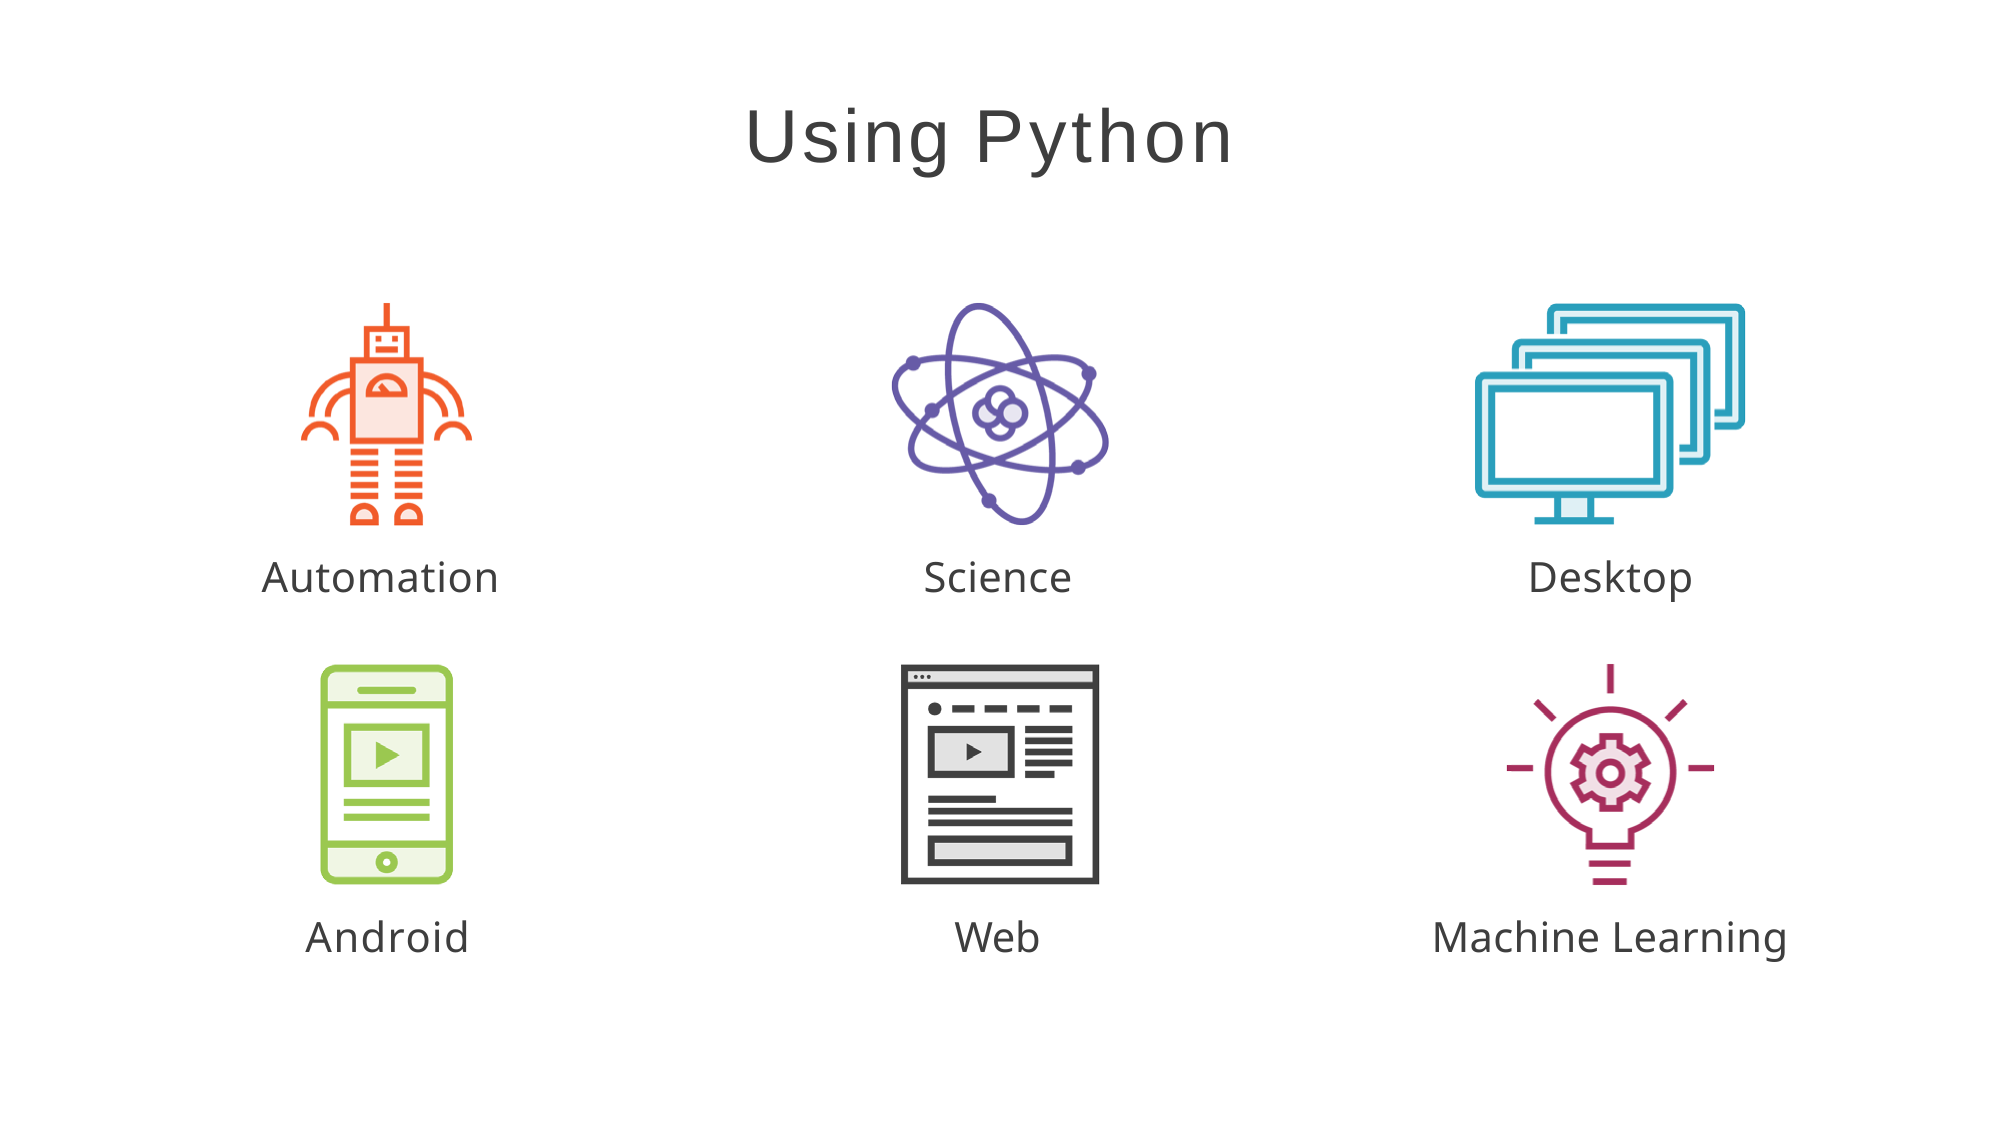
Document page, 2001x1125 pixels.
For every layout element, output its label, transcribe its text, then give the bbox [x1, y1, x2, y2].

text_box Web [952, 908, 1049, 961]
title Using Python [742, 85, 1243, 276]
text_box [891, 302, 1110, 526]
text_box [300, 302, 473, 526]
text_box [1506, 663, 1715, 886]
text_box Android [303, 908, 480, 961]
text_box [900, 664, 1100, 885]
text_box Science [921, 548, 1089, 601]
text_box Desktop [1525, 548, 1706, 601]
text_box [1474, 303, 1746, 525]
text_box Machine Learning [1429, 908, 1804, 961]
text_box Automation [259, 548, 513, 601]
text_box [320, 664, 454, 885]
